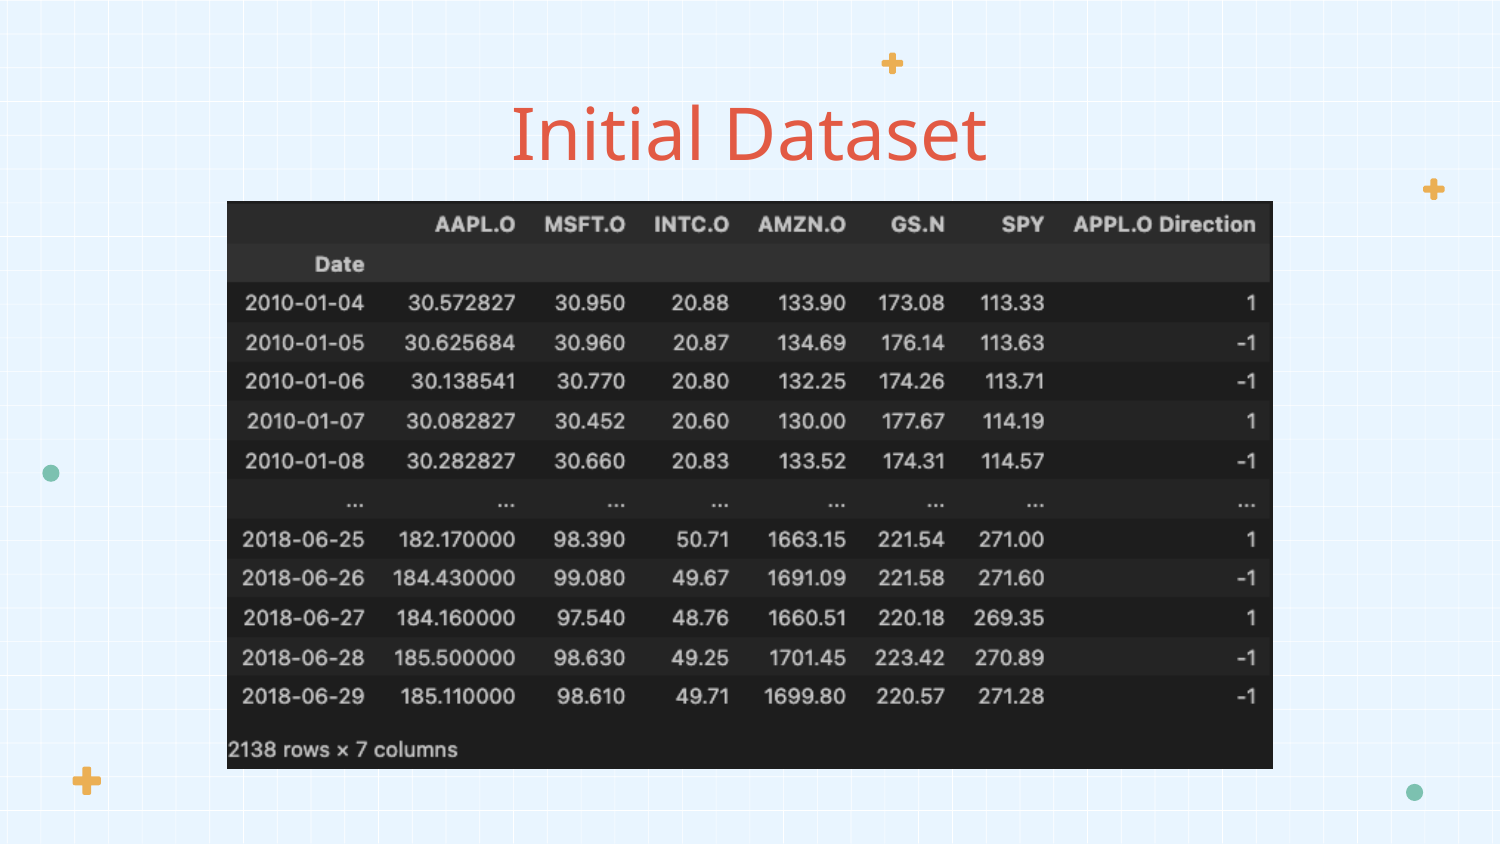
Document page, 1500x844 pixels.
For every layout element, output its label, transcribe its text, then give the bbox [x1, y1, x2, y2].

picture [227, 201, 1273, 769]
title Initial Dataset [118, 72, 1382, 167]
